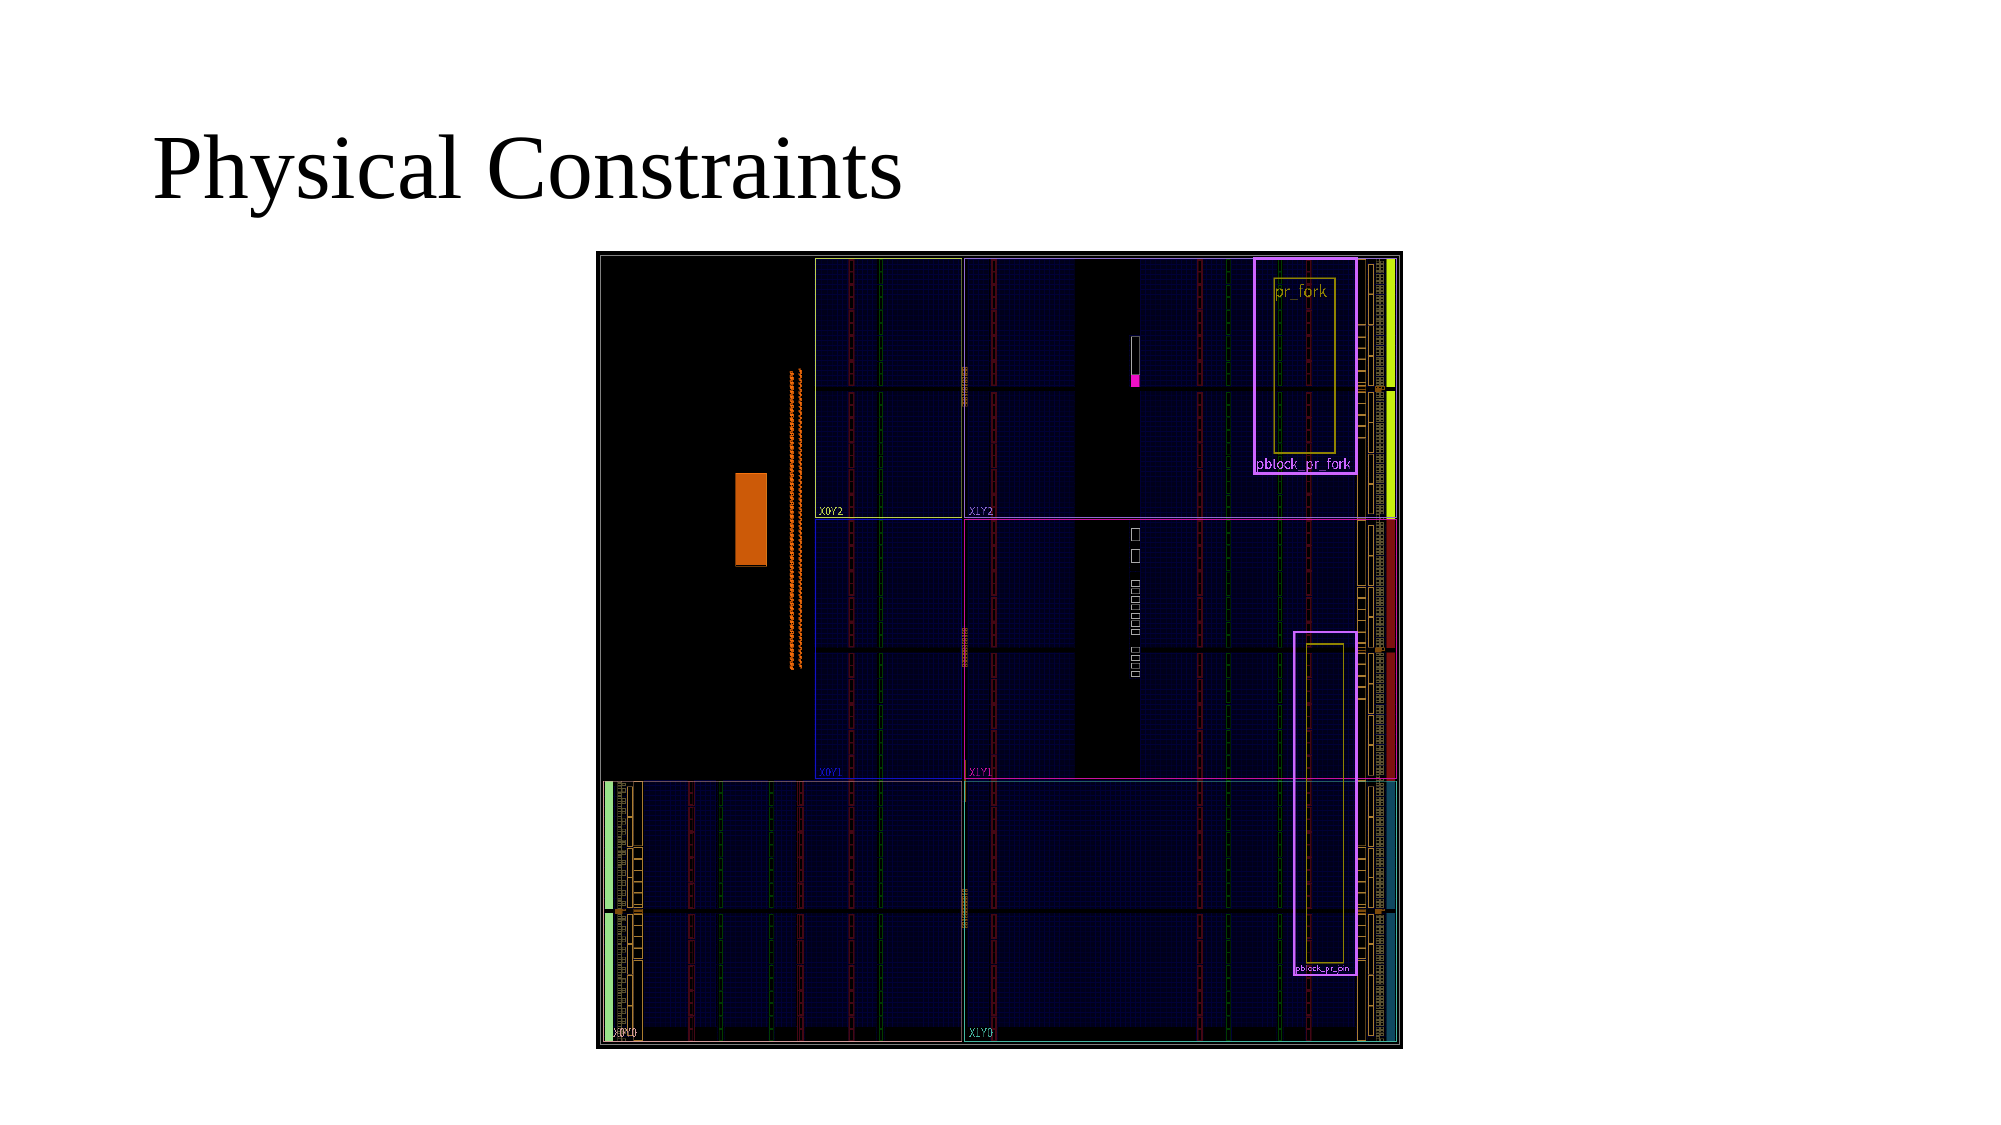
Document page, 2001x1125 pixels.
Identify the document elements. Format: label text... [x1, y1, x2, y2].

picture [596, 251, 1404, 1050]
title Physical Constraints [137, 59, 1863, 278]
